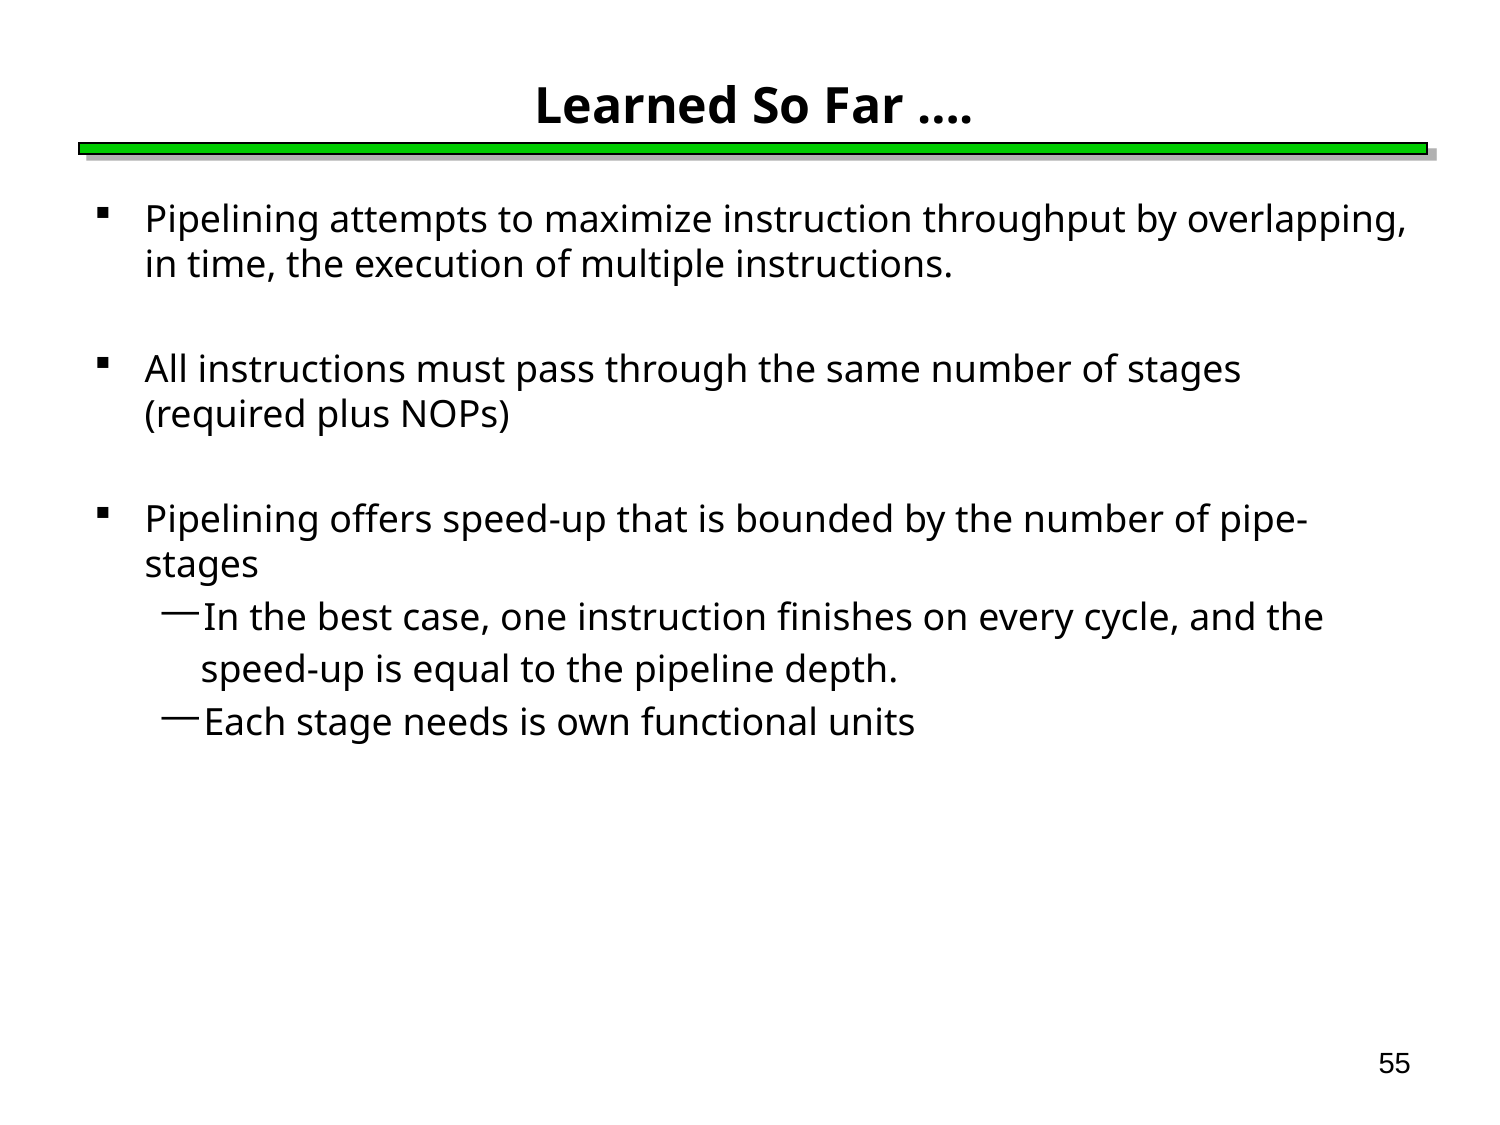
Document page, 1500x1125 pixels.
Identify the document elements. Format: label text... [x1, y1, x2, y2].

list Pipelining attempts to maximize instruction throughput by overlapping, in time, the execution of multiple instructions. All instructions must pass through the same number of stages (required plus NOPs) Pipelining offers speed-up that is bounded by the number of pipe-stages In the best case, one instruction finishes on every cycle, and the speed-up is equal to the pipeline depth. Each stage needs is own functional units [79, 187, 1426, 806]
slide_number 55 [1113, 1036, 1427, 1112]
title Learned So Far …. [79, 65, 1430, 142]
